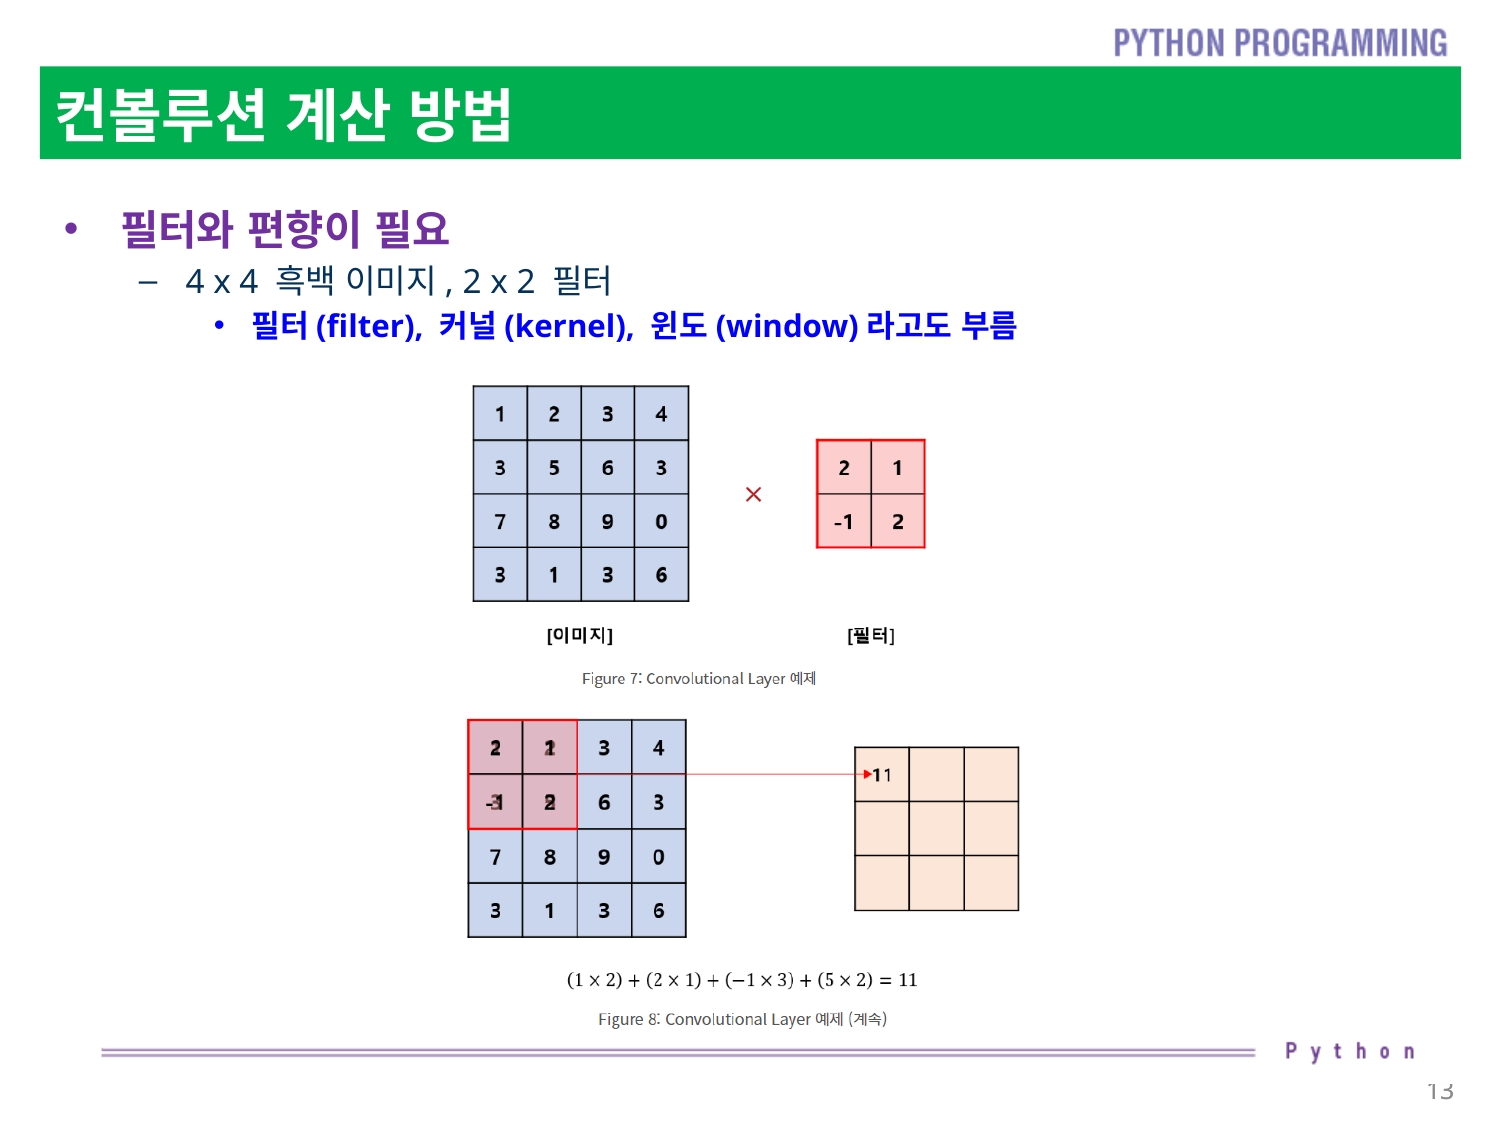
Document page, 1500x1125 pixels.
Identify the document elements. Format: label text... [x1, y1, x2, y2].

picture [18, 1020, 1483, 1084]
title 컨볼루션 계산 방법 [39, 76, 1444, 152]
slide_number 13 [1119, 1071, 1470, 1112]
picture [462, 370, 934, 691]
list 필터와 편향이 필요 4 x 4 흑백 이미지, 2 x 2 필터 필터(filter), 커널(kernel), 윈도(window)라고도 부름 [48, 195, 1461, 1041]
picture [1106, 13, 1462, 66]
picture [460, 708, 1024, 1034]
